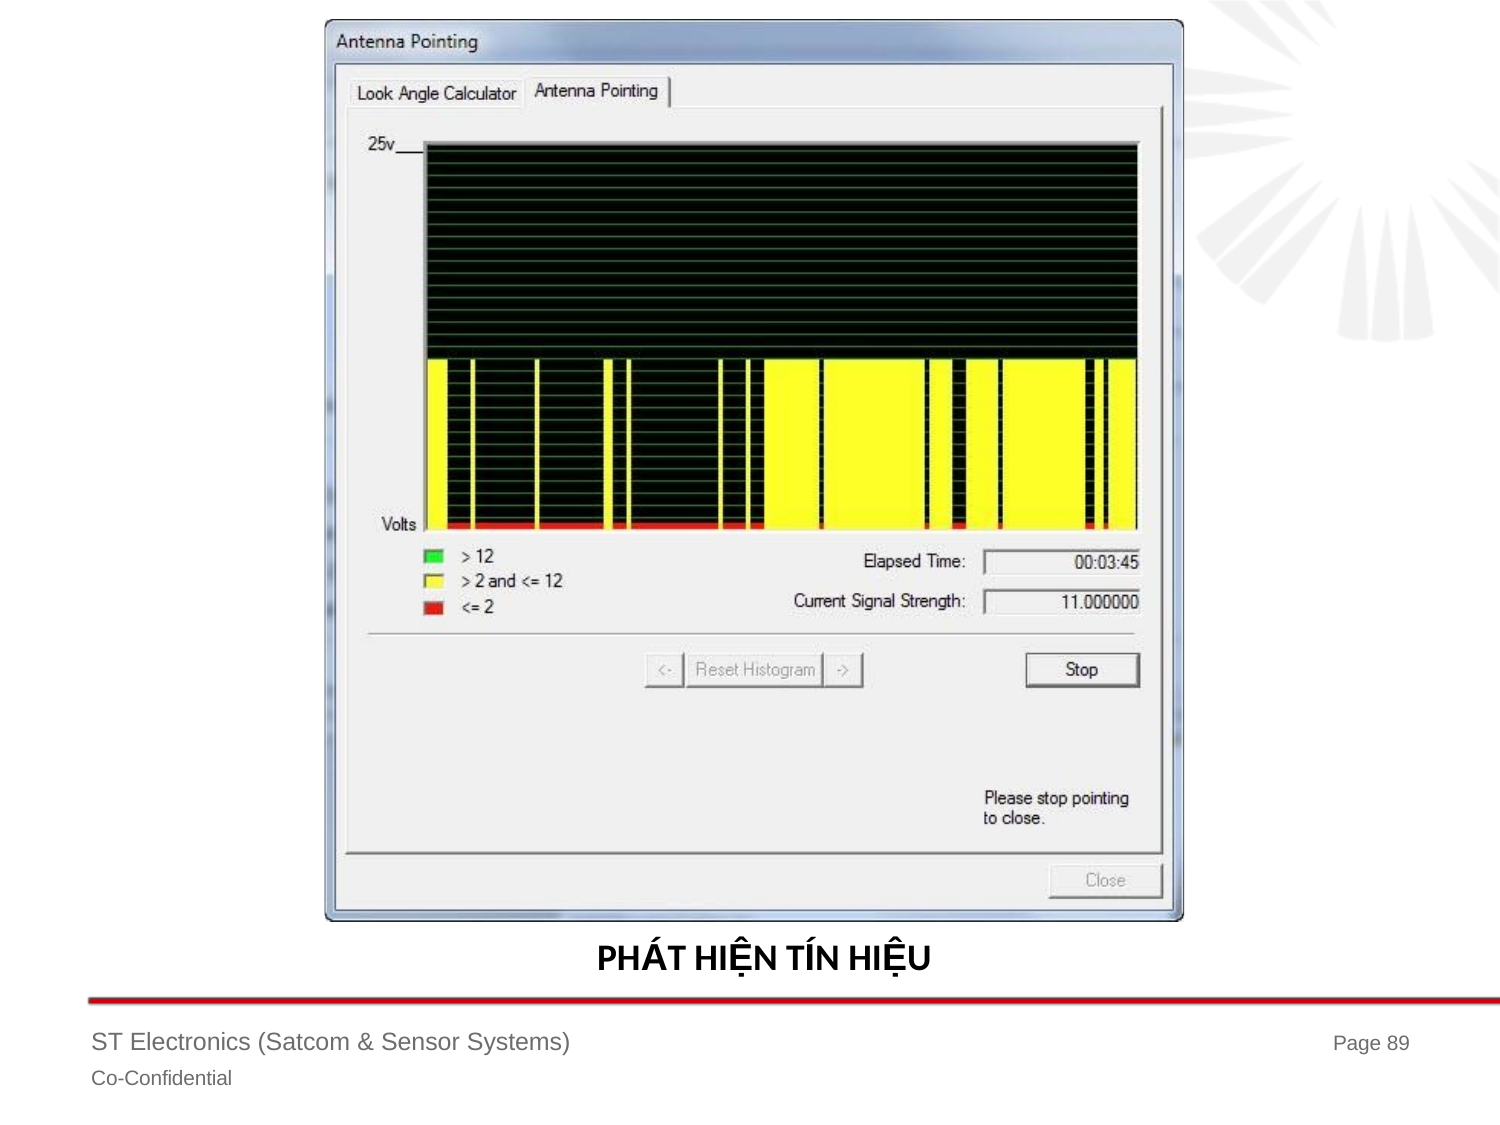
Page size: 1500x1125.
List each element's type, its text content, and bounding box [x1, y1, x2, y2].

picture [0, 0, 1500, 1125]
text_box PHÁT HIỆN TÍN HIỆU [595, 932, 935, 978]
footer ST Electronics (Satcom & Sensor Systems) Co-Confidential [89, 1028, 574, 1125]
slide_number Page 89 [1319, 1031, 1415, 1125]
text_box [324, 19, 1185, 922]
